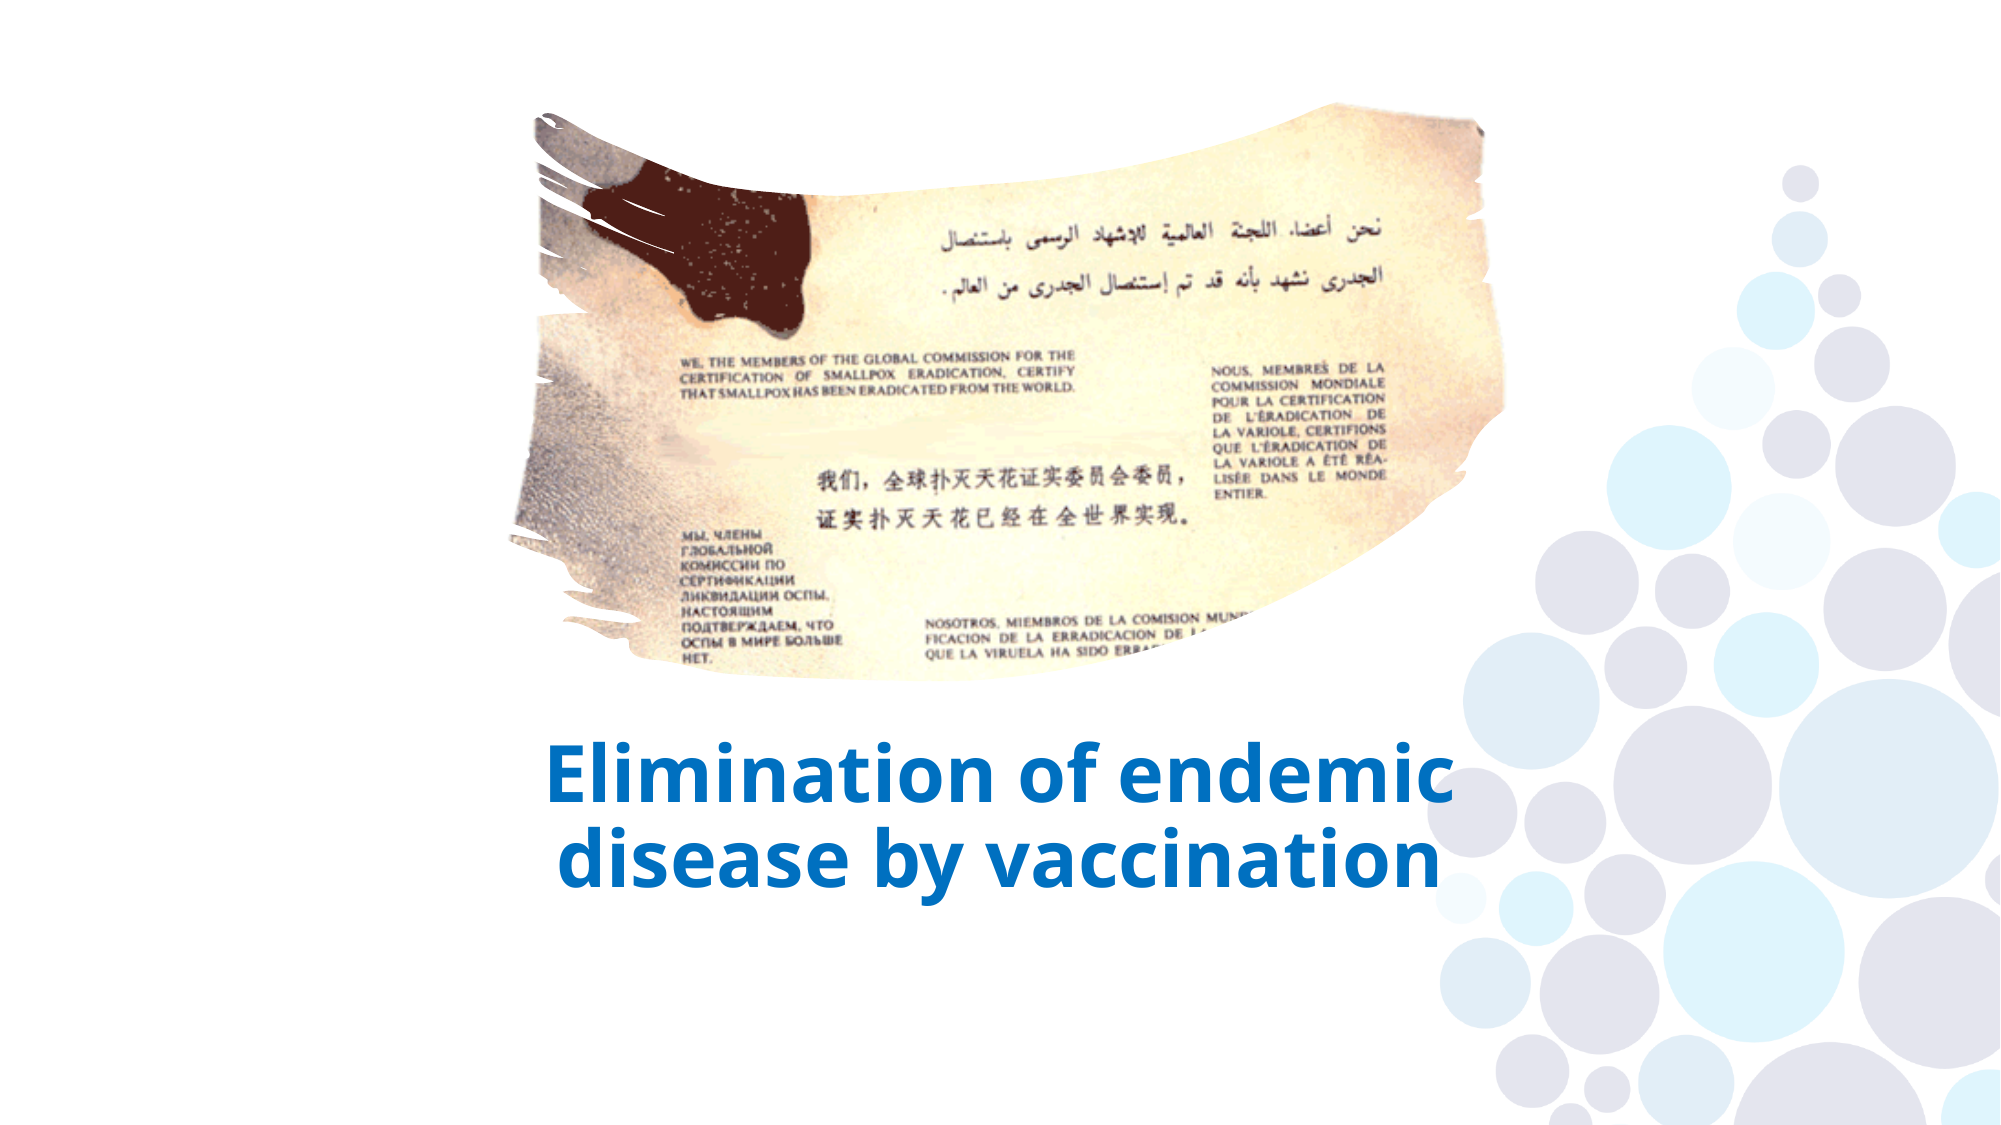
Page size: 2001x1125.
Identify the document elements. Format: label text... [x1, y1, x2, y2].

title Elimination of endemic disease by vaccination [437, 716, 1563, 913]
picture [0, 0, 2001, 1125]
